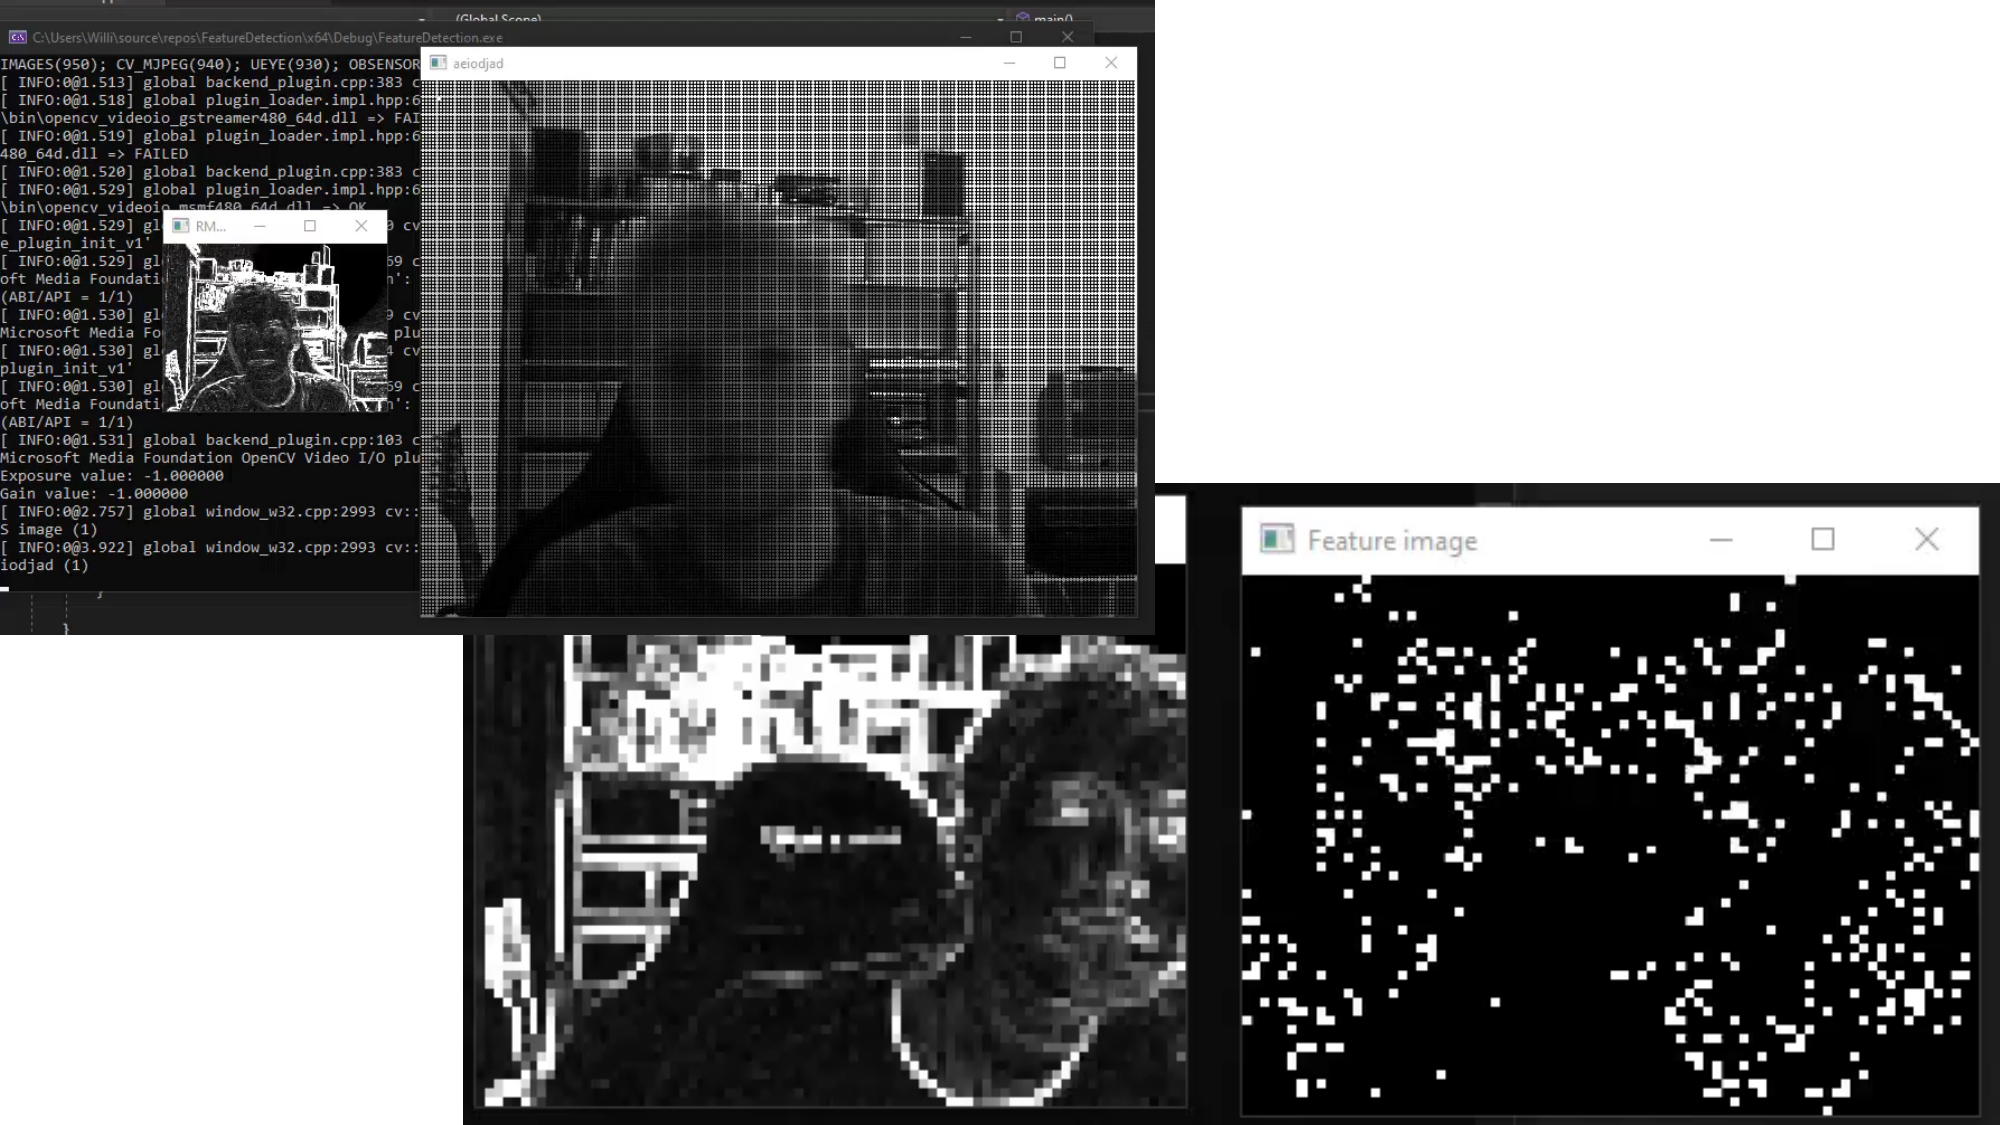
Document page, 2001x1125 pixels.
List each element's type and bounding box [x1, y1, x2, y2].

text_box [0, 0, 1155, 636]
text_box [462, 482, 2000, 1125]
